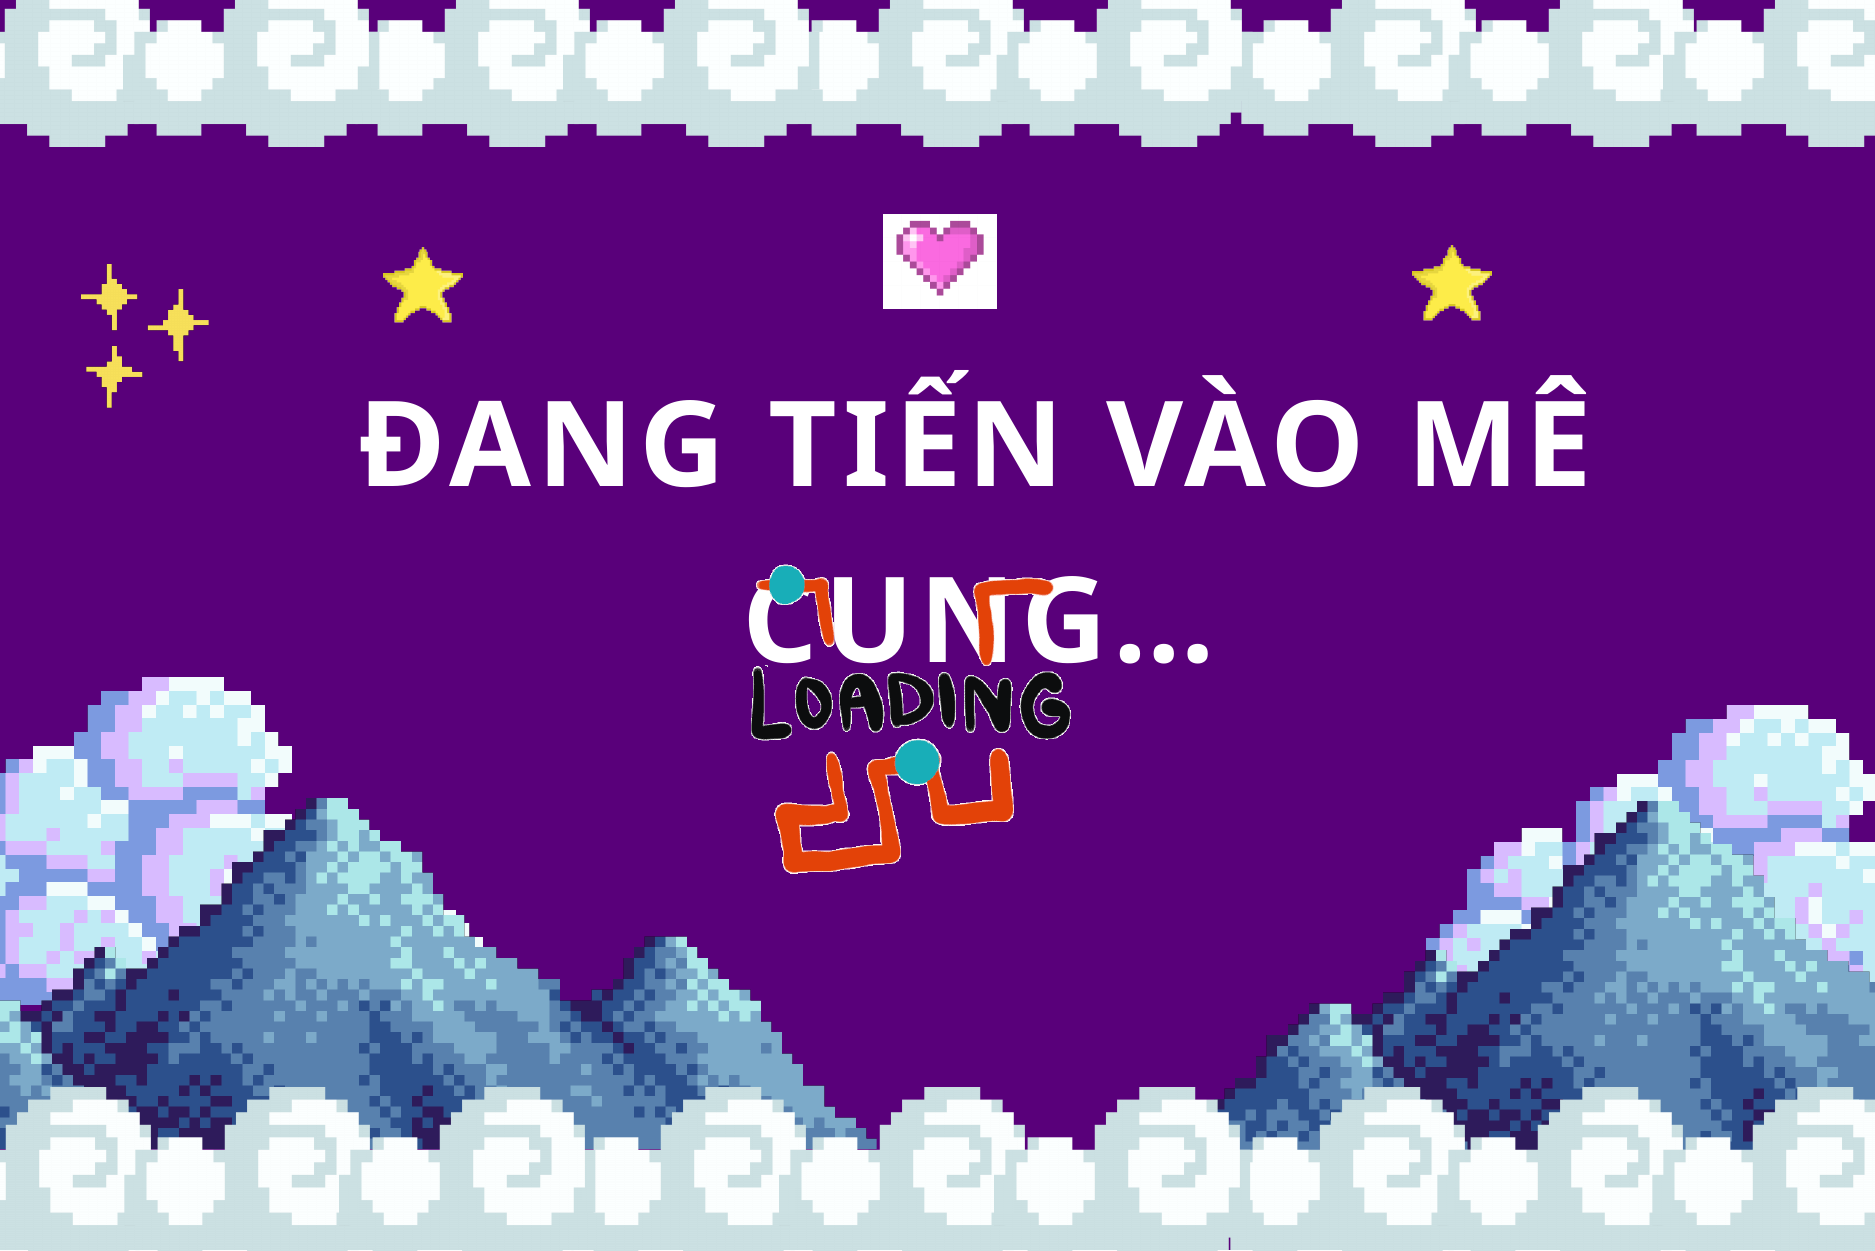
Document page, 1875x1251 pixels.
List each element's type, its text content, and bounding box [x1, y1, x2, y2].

picture [726, 540, 1091, 904]
text_box [0, 1087, 124, 1250]
text_box [123, 0, 380, 147]
text_box [0, 677, 510, 798]
text_box [81, 264, 209, 408]
text_box [1150, 801, 1875, 1087]
text_box [994, 1087, 1251, 1250]
text_box ĐANG TIẾN VÀO MÊ CUNG… [170, 334, 1788, 687]
picture [1411, 238, 1492, 324]
text_box [1251, 1087, 1437, 1250]
text_box [124, 1087, 339, 1250]
text_box [1663, 0, 1875, 147]
text_box [1448, 0, 1663, 147]
text_box [820, 0, 996, 147]
text_box [996, 0, 1253, 147]
text_box [779, 1087, 994, 1250]
text_box [563, 0, 820, 147]
text_box [0, 0, 123, 147]
text_box [596, 1087, 779, 1250]
text_box [1371, 705, 1875, 801]
picture [883, 214, 997, 309]
text_box [339, 1087, 596, 1250]
picture [383, 239, 463, 326]
text_box [380, 0, 563, 147]
text_box [1437, 1087, 1652, 1250]
text_box [0, 798, 877, 1087]
text_box [1253, 0, 1448, 147]
text_box [1652, 1087, 1875, 1250]
picture [1518, 267, 1875, 558]
